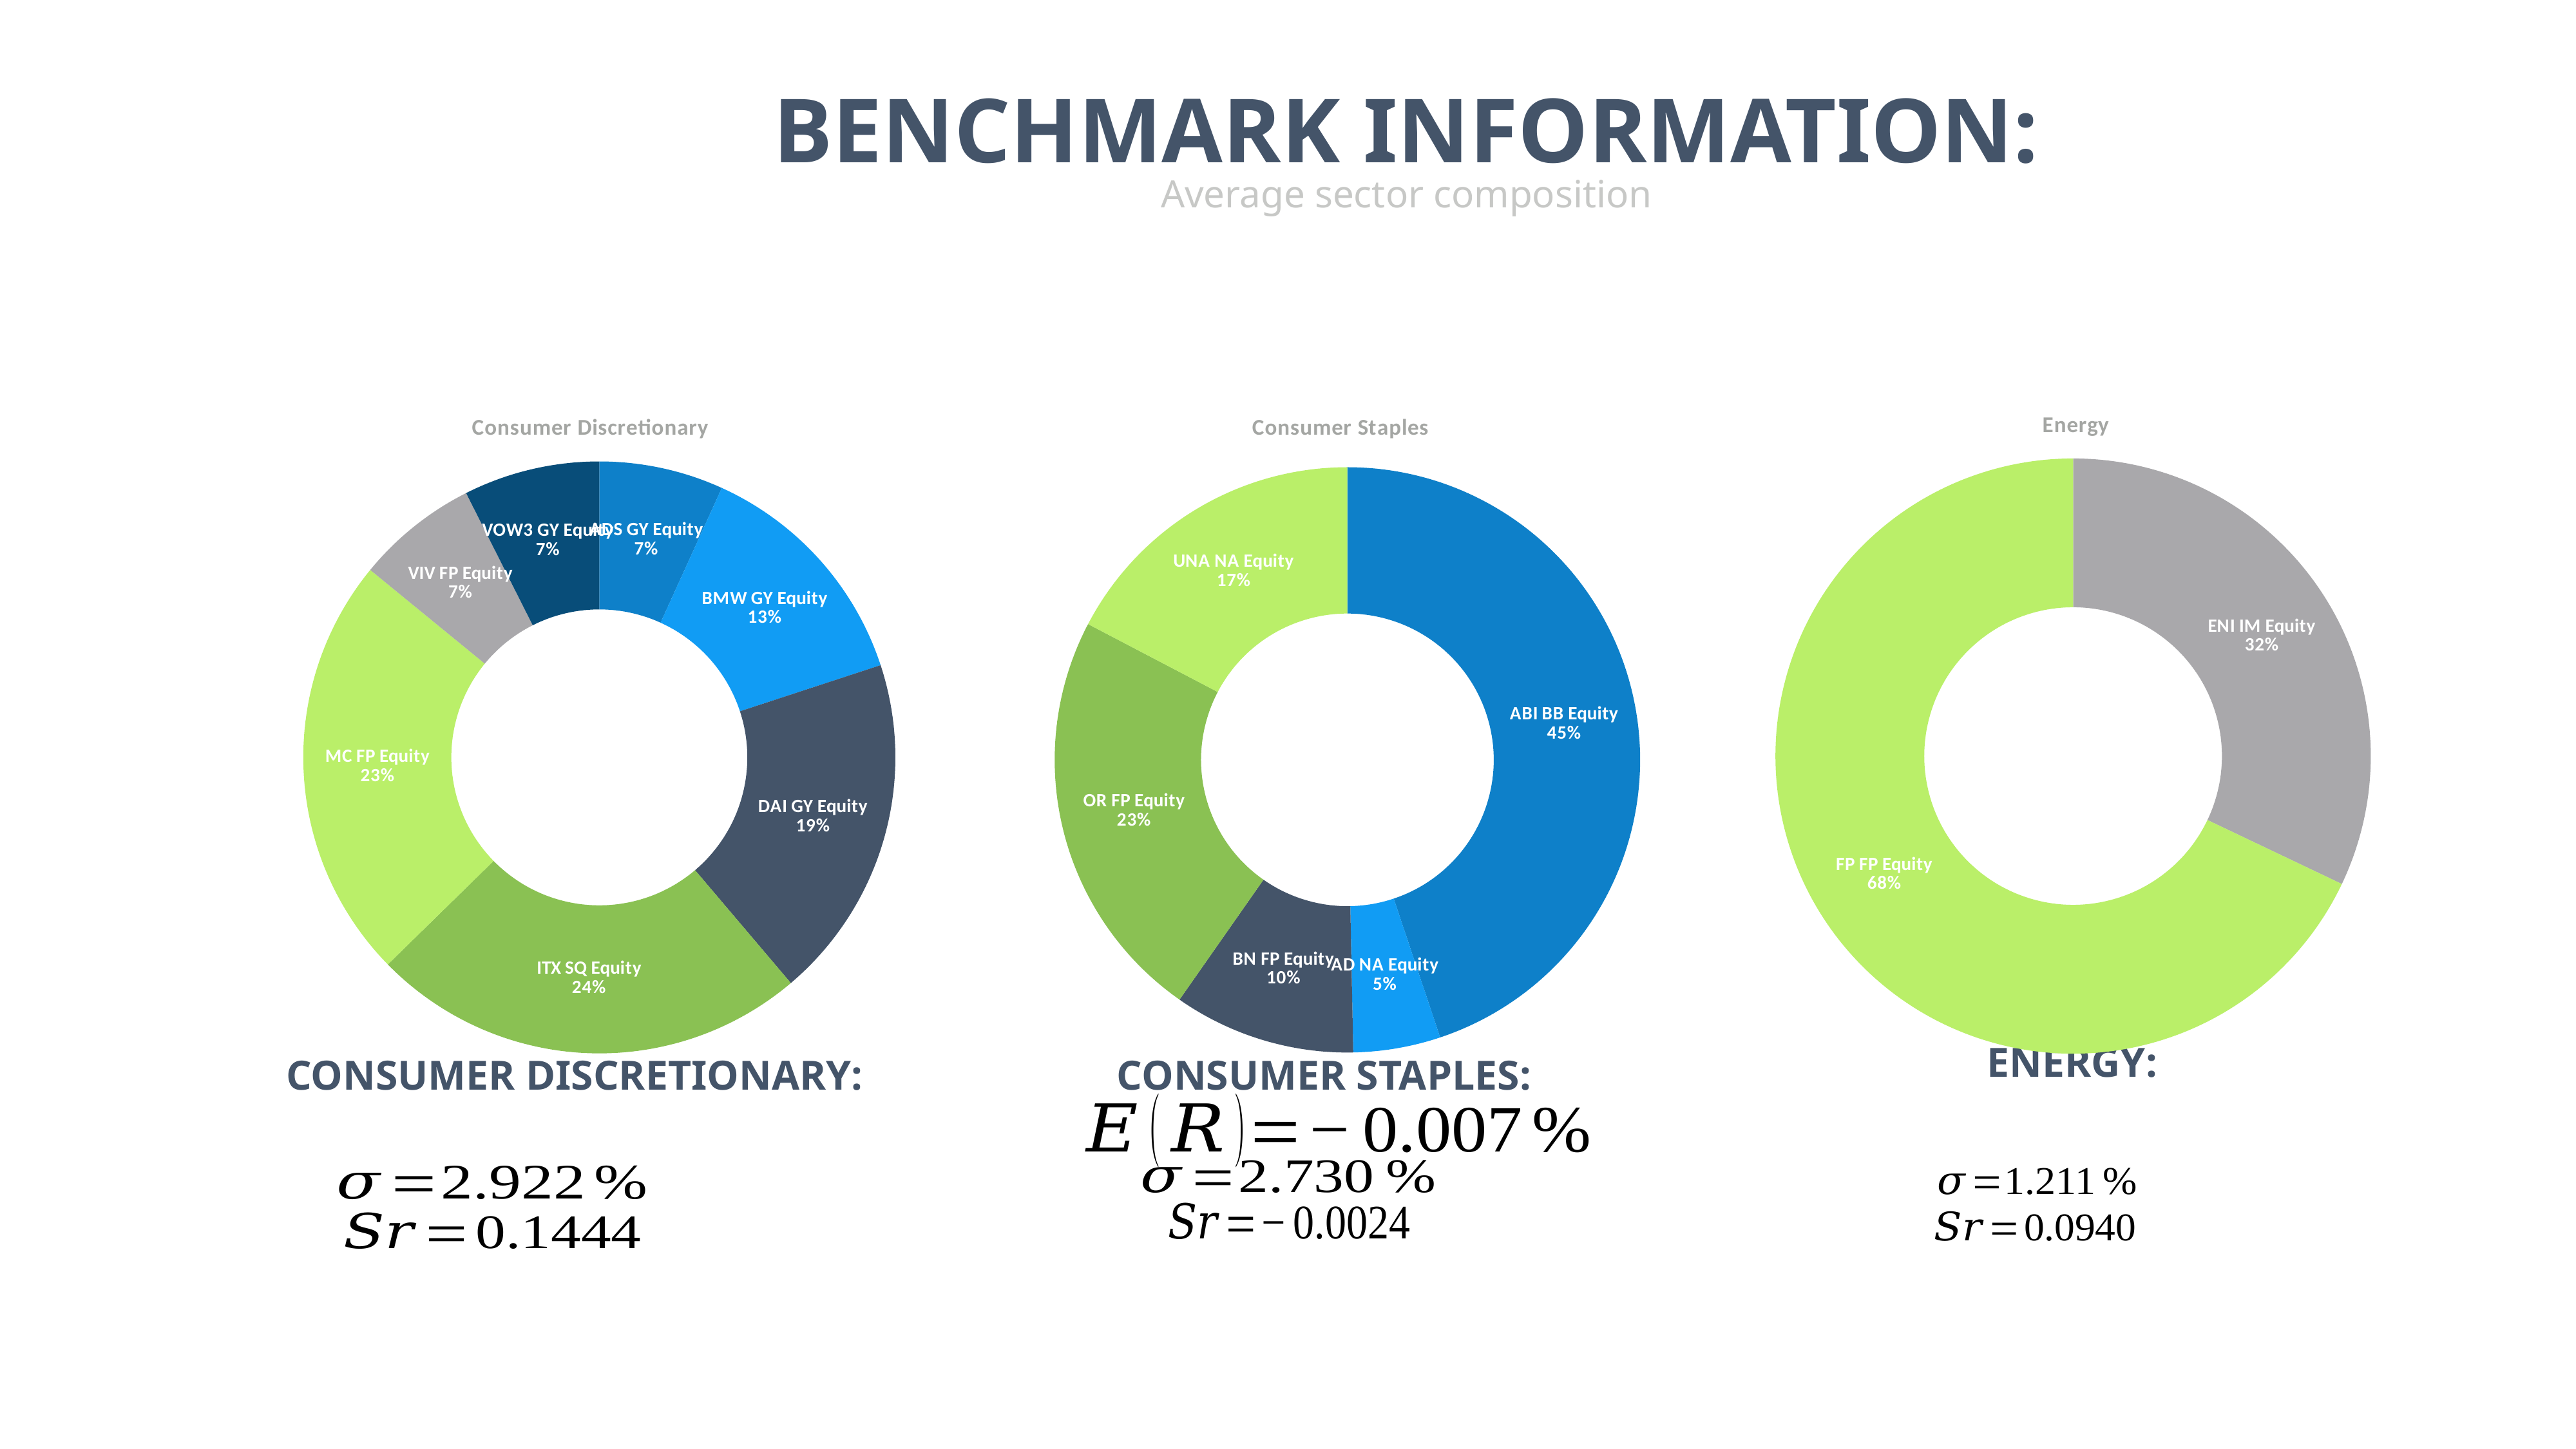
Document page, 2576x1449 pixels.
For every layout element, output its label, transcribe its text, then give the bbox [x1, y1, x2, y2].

text_box ENERGY: [1978, 1068, 2167, 1090]
text_box CONSUMER DISCRETIONARY: [276, 1067, 873, 1103]
text_box BENCHMARK INFORMATION: [763, 41, 2050, 185]
chart [215, 392, 966, 1067]
chart [1715, 389, 2436, 1068]
text_box CONSUMER STAPLES: [1107, 1072, 1541, 1103]
chart [1028, 392, 1653, 1072]
text_box Average sector composition [1151, 165, 1662, 220]
